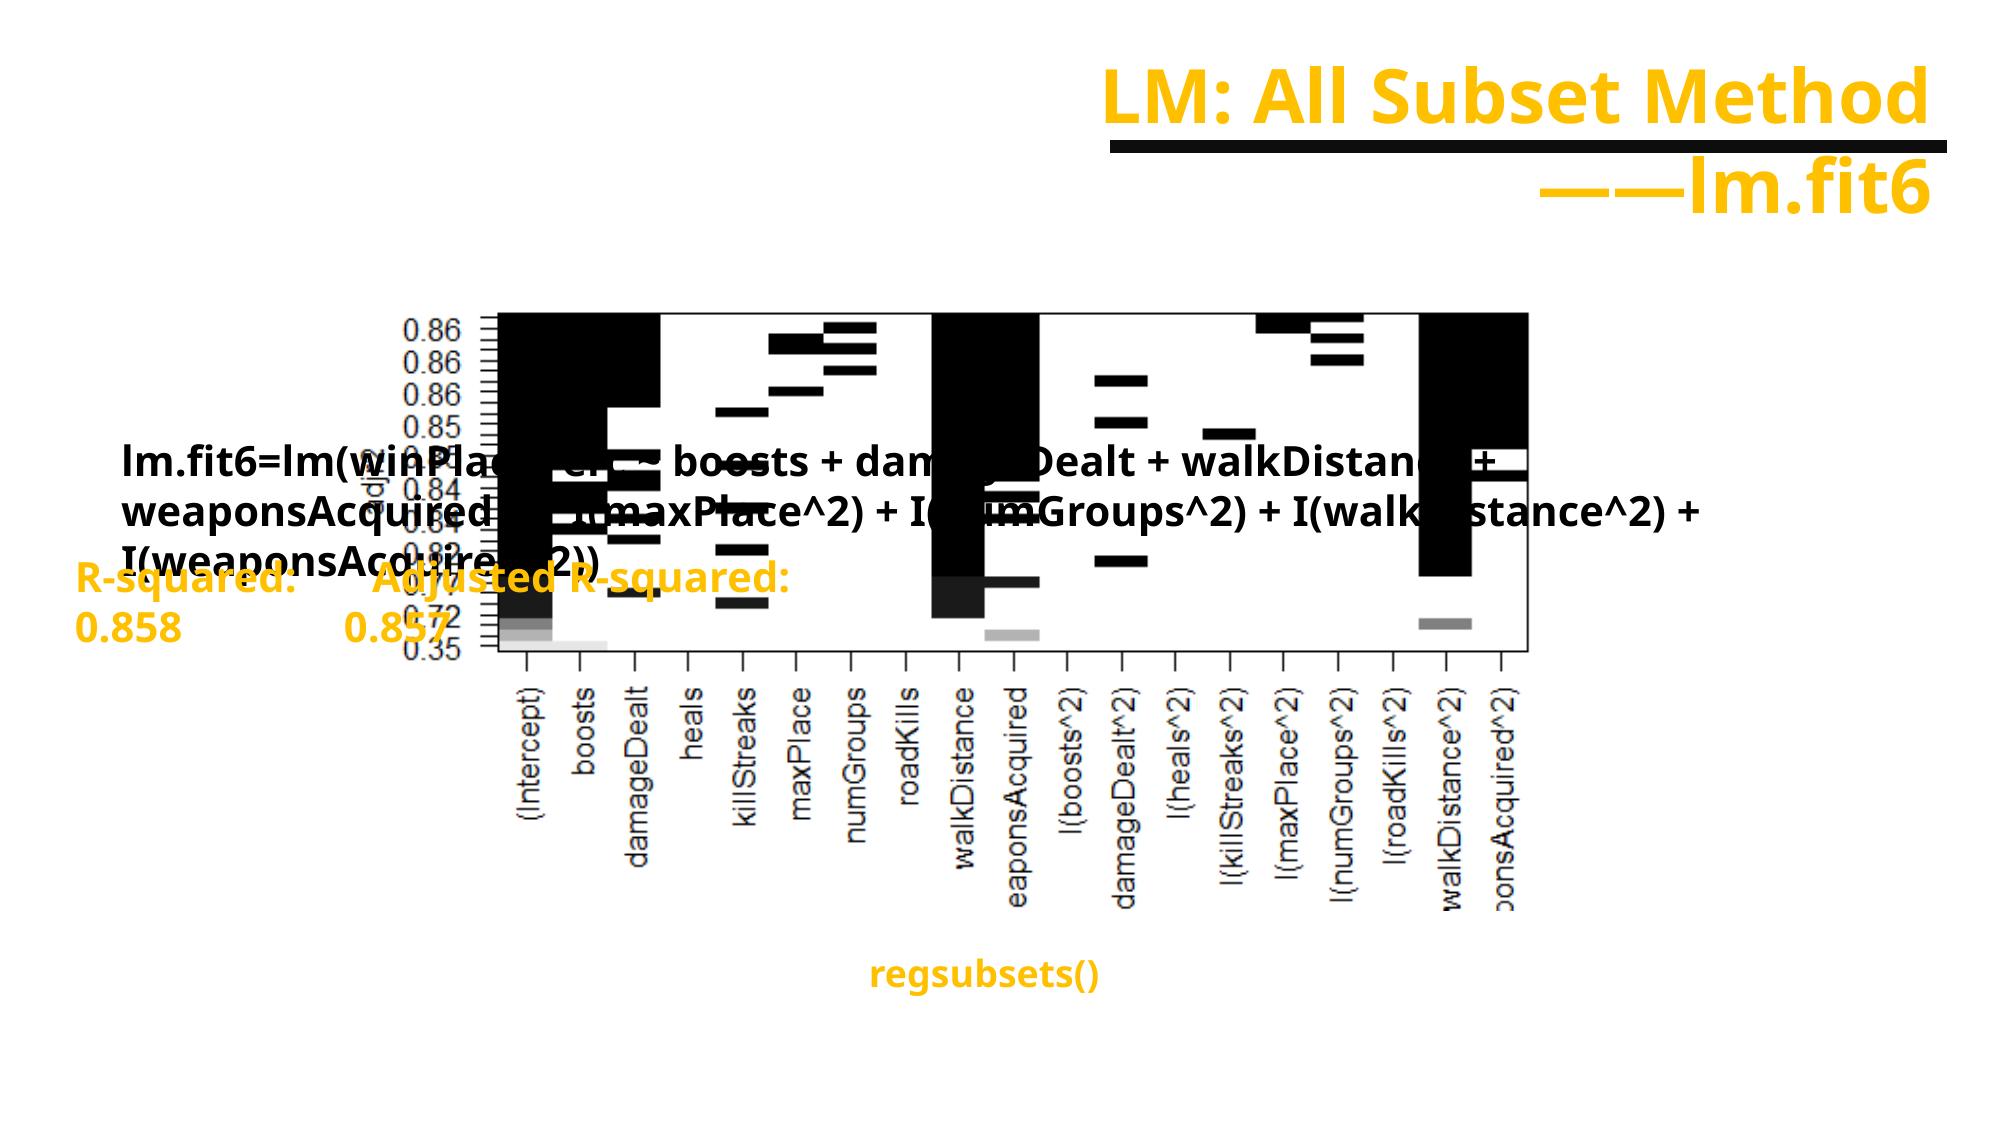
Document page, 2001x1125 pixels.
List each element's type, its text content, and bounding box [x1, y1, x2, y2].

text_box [345, 258, 1562, 427]
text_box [345, 660, 1562, 1003]
text_box LM: All Subset Method——lm.fit6 [997, 40, 1948, 236]
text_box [106, 427, 1889, 660]
